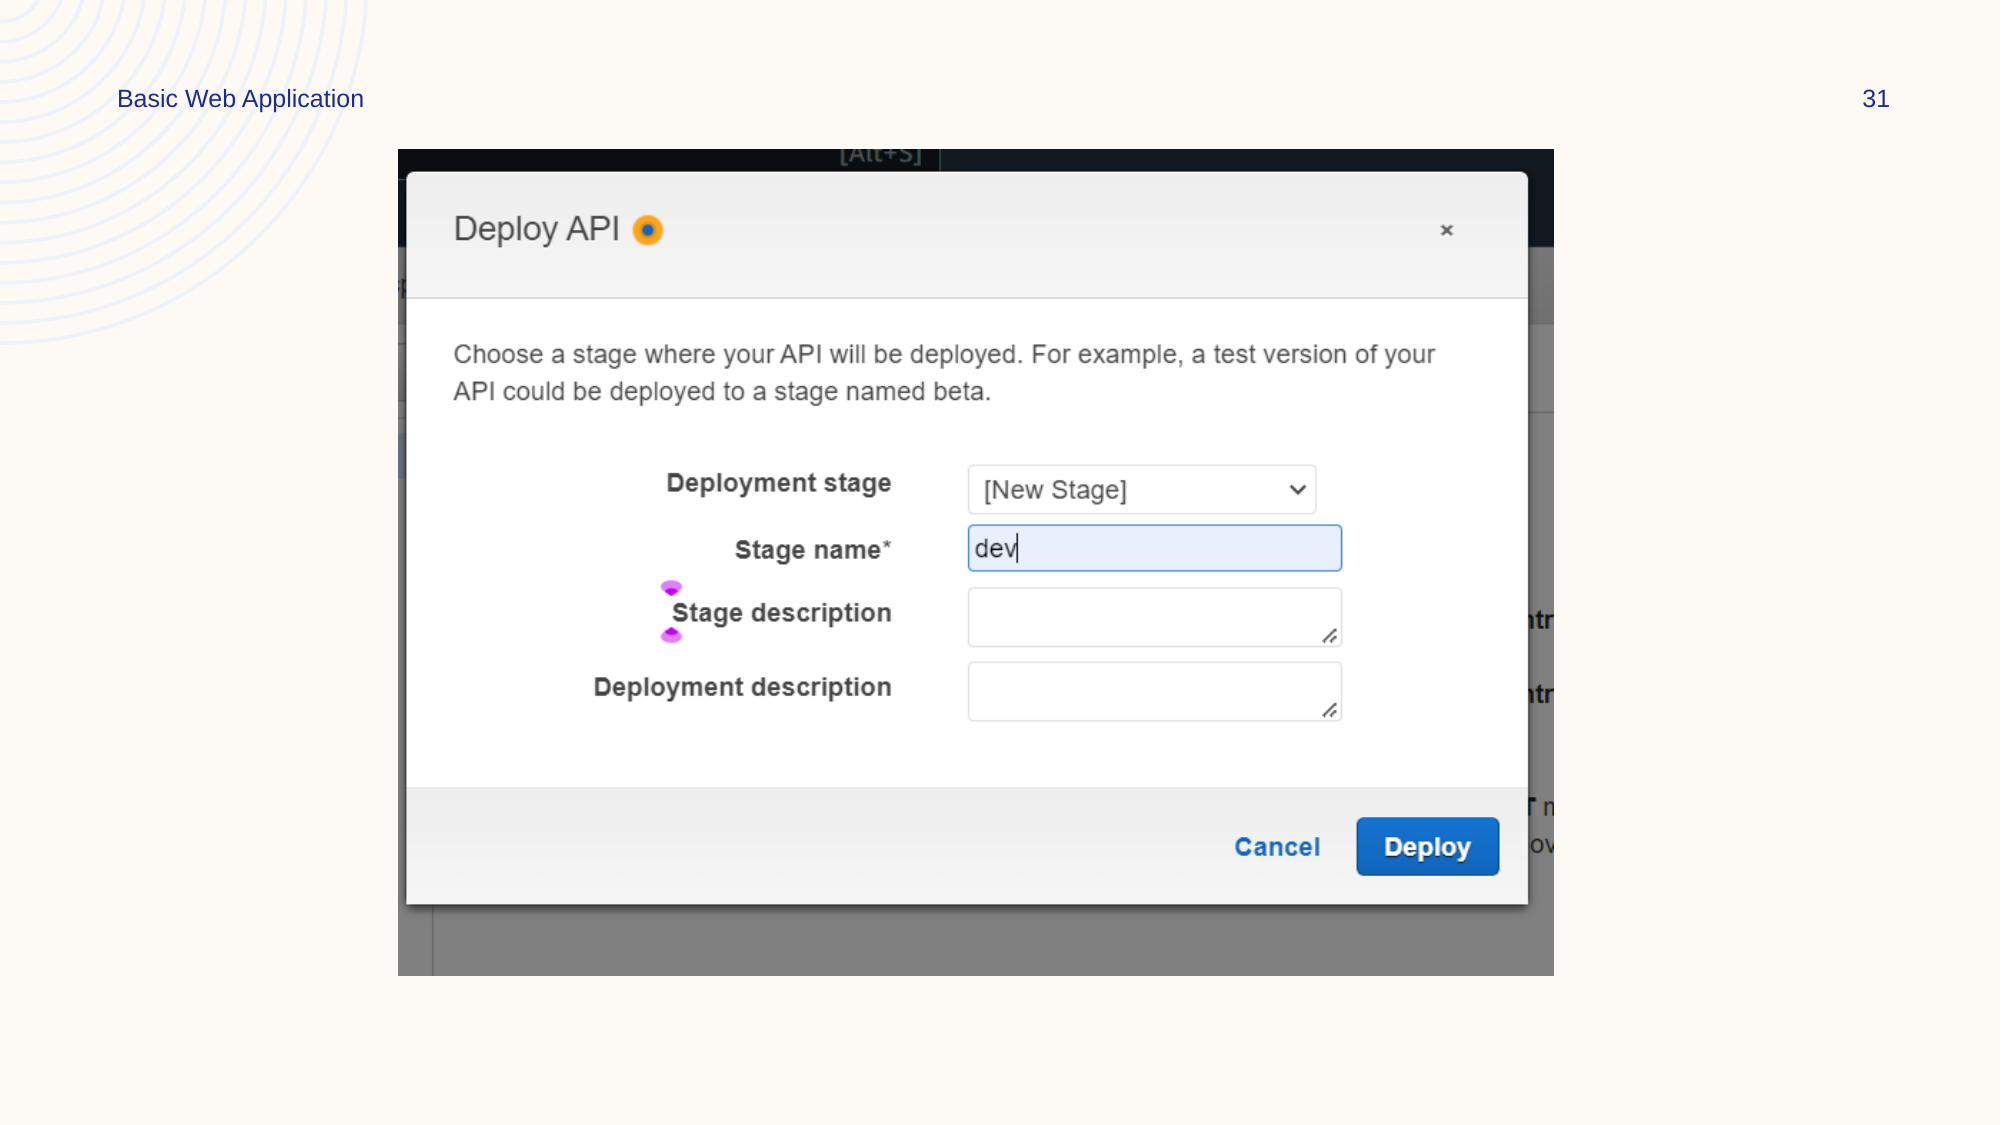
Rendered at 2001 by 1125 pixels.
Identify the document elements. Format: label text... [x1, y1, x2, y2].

footer Basic Web Application [101, 75, 627, 120]
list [398, 149, 1554, 976]
slide_number 31 [1795, 75, 1958, 120]
